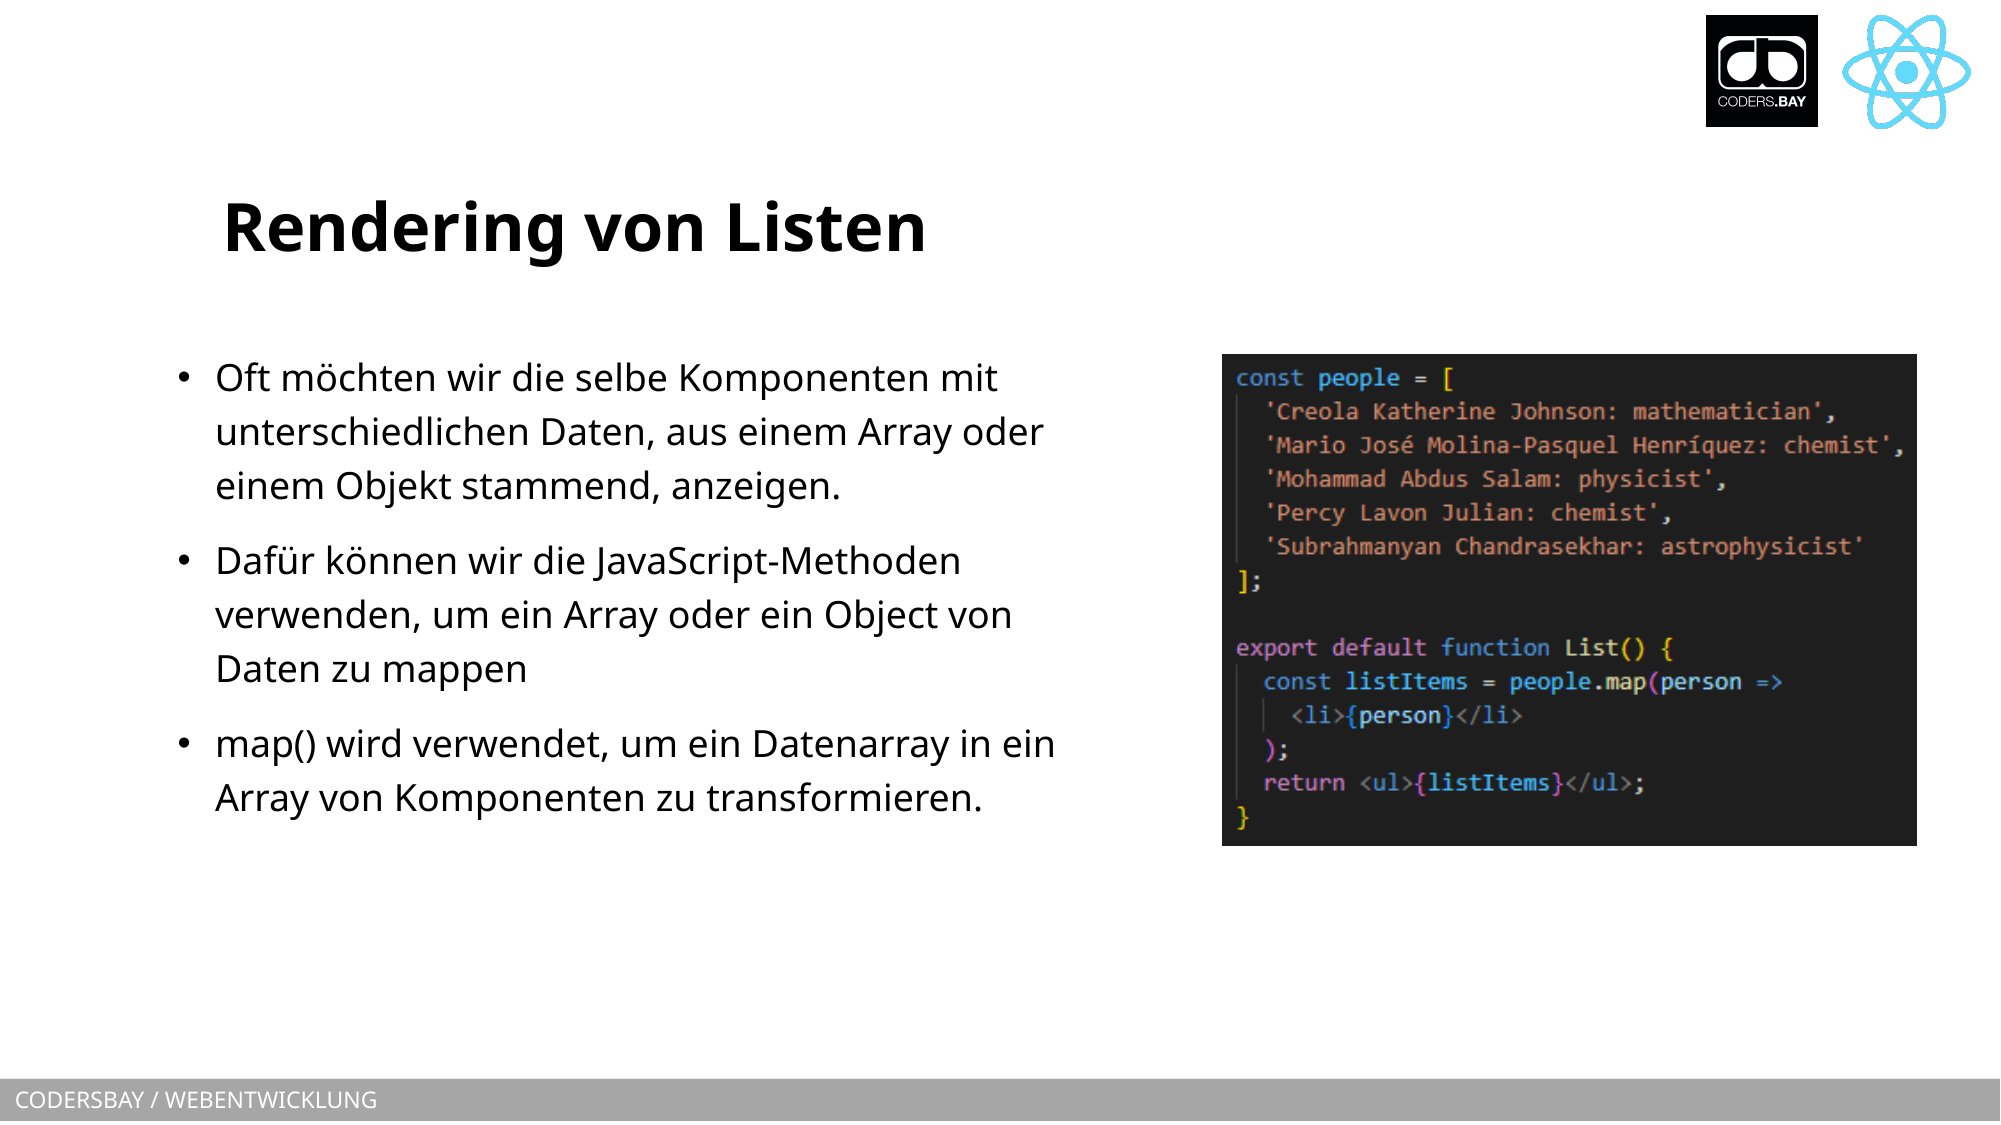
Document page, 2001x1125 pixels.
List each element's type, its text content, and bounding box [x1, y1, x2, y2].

picture [1706, 15, 1818, 127]
list Oft möchten wir die selbe Komponenten mit unterschiedlichen Daten, aus einem Array oder einem Objekt stammend, anzeigen. Dafür können wir die JavaScript-Methoden verwenden, um ein Array oder ein Object von Daten zu mappen map() wird verwendet, um ein Datenarray in ein Array von Komponenten zu transformieren. [162, 337, 1101, 1017]
picture [1841, 15, 1972, 129]
title Rendering von Listen [206, 112, 1732, 338]
picture [1222, 354, 1917, 846]
